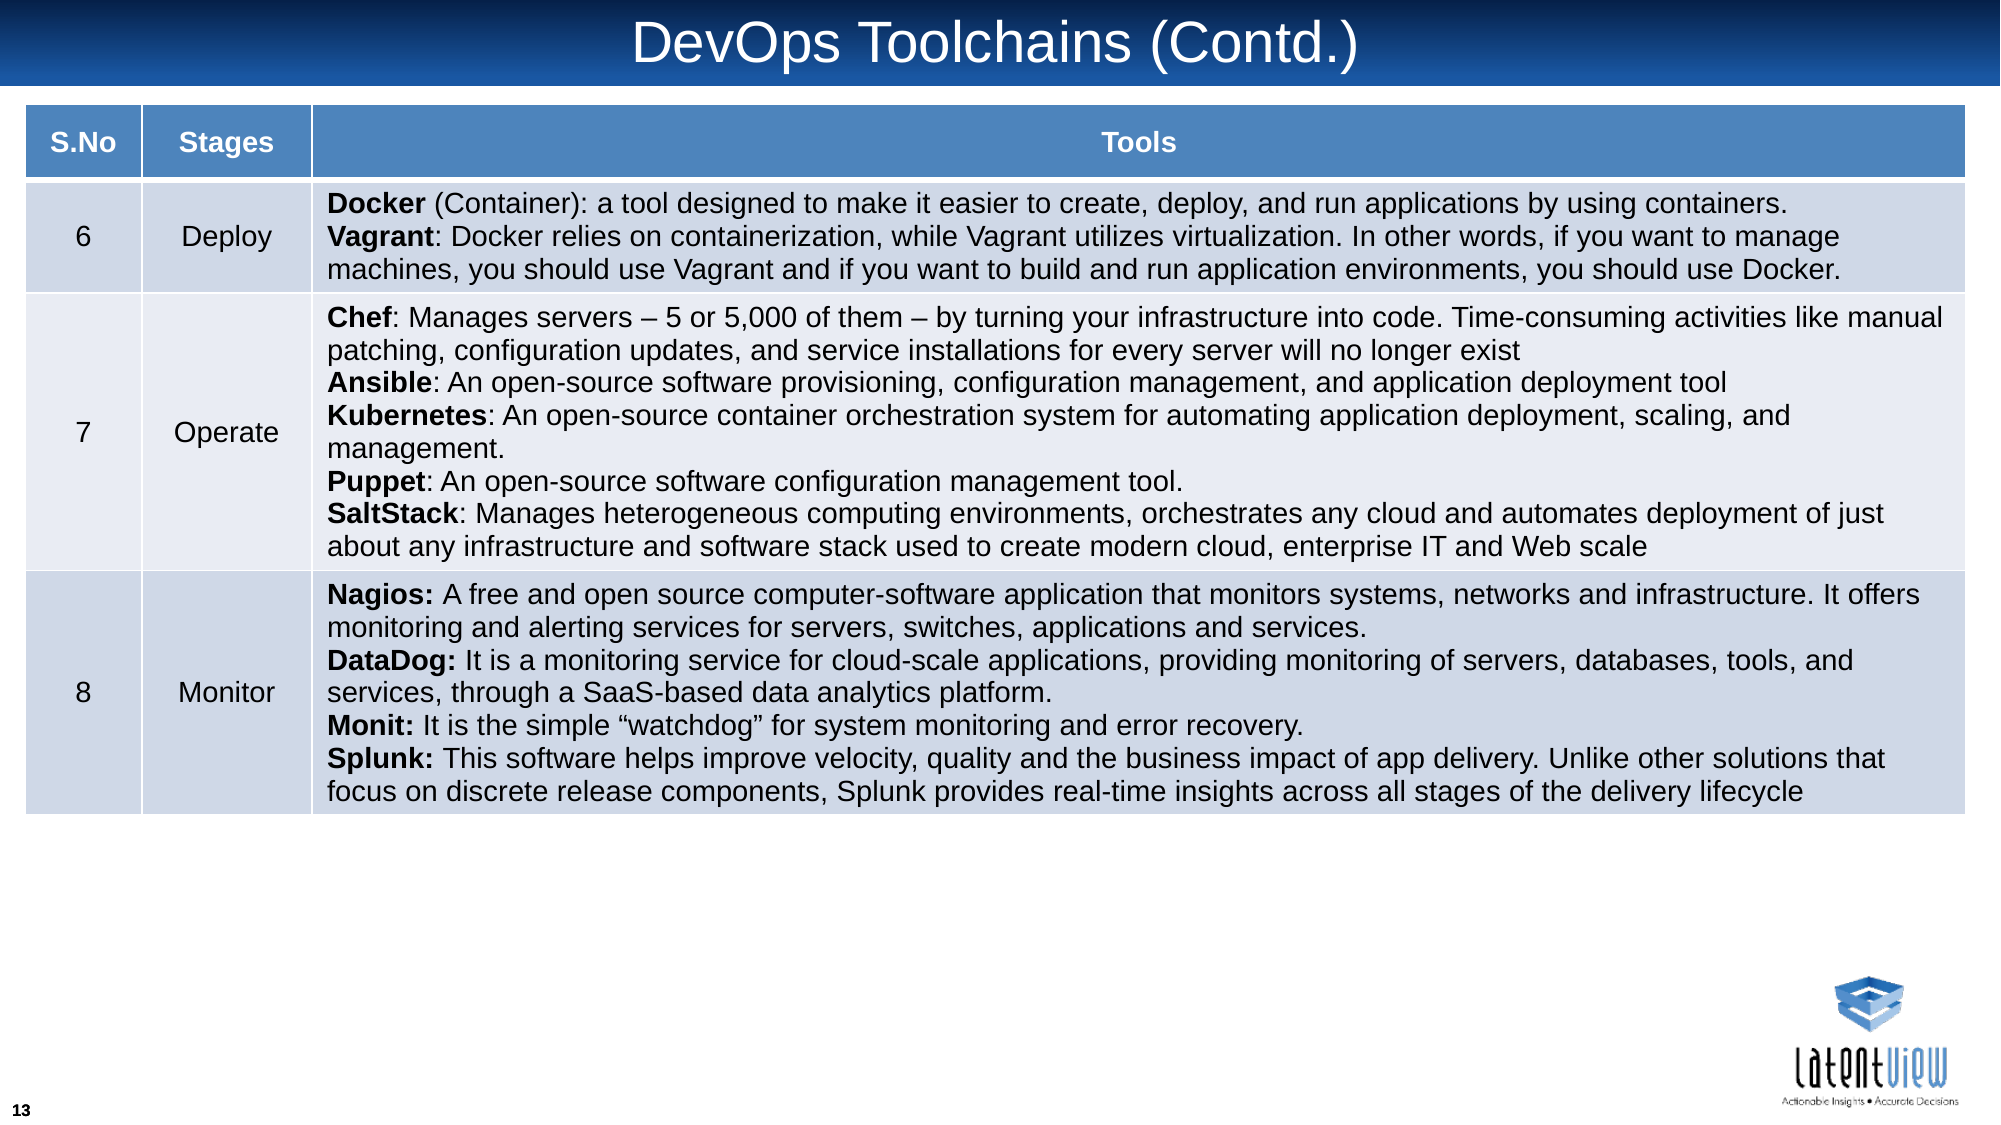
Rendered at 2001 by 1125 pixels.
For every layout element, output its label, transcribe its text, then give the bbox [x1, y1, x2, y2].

table_cell Deploy [143, 183, 311, 292]
table_cell Monitor [143, 571, 311, 814]
table_cell Nagios: A free and open source computer-software application that monitors systems, networks and infrastructure. It offers monitoring and alerting services for servers, switches, applications and services. DataDog: It is a monitoring service for cloud-scale applications, providing monitoring of servers, databases, tools, and services, through a SaaS-based data analytics platform. Monit: It is the simple “watchdog” for system monitoring and error recovery. Splunk: This software helps improve velocity, quality and the business impact of app delivery. Unlike other solutions that focus on discrete release components, Splunk provides real-time insights across all stages of the delivery lifecycle [313, 571, 1965, 814]
table_cell Docker (Container): a tool designed to make it easier to create, deploy, and run applications by using containers. Vagrant: Docker relies on containerization, while Vagrant utilizes virtualization. In other words, if you want to manage machines, you should use Vagrant and if you want to build and run application environments, you should use Docker. [313, 183, 1965, 292]
table_cell 8 [26, 571, 141, 814]
table_header S.No [26, 105, 141, 177]
picture [1754, 959, 1988, 1125]
title DevOps Toolchains (Contd.) [98, 9, 1894, 77]
table_cell Operate [143, 294, 311, 570]
table_header Tools [313, 105, 1965, 177]
table_cell Chef: Manages servers – 5 or 5,000 of them – by turning your infrastructure into code. Time-consuming activities like manual patching, configuration updates, and service installations for every server will no longer exist Ansible: An open-source software provisioning, configuration management, and application deployment tool Kubernetes: An open-source container orchestration system for automating application deployment, scaling, and management. Puppet: An open-source software configuration management tool. SaltStack: Manages heterogeneous computing environments, orchestrates any cloud and automates deployment of just about any infrastructure and software stack used to create modern cloud, enterprise IT and Web scale [313, 294, 1965, 570]
table_cell 6 [26, 183, 141, 292]
table_cell 7 [26, 294, 141, 570]
table_header Stages [143, 105, 311, 177]
